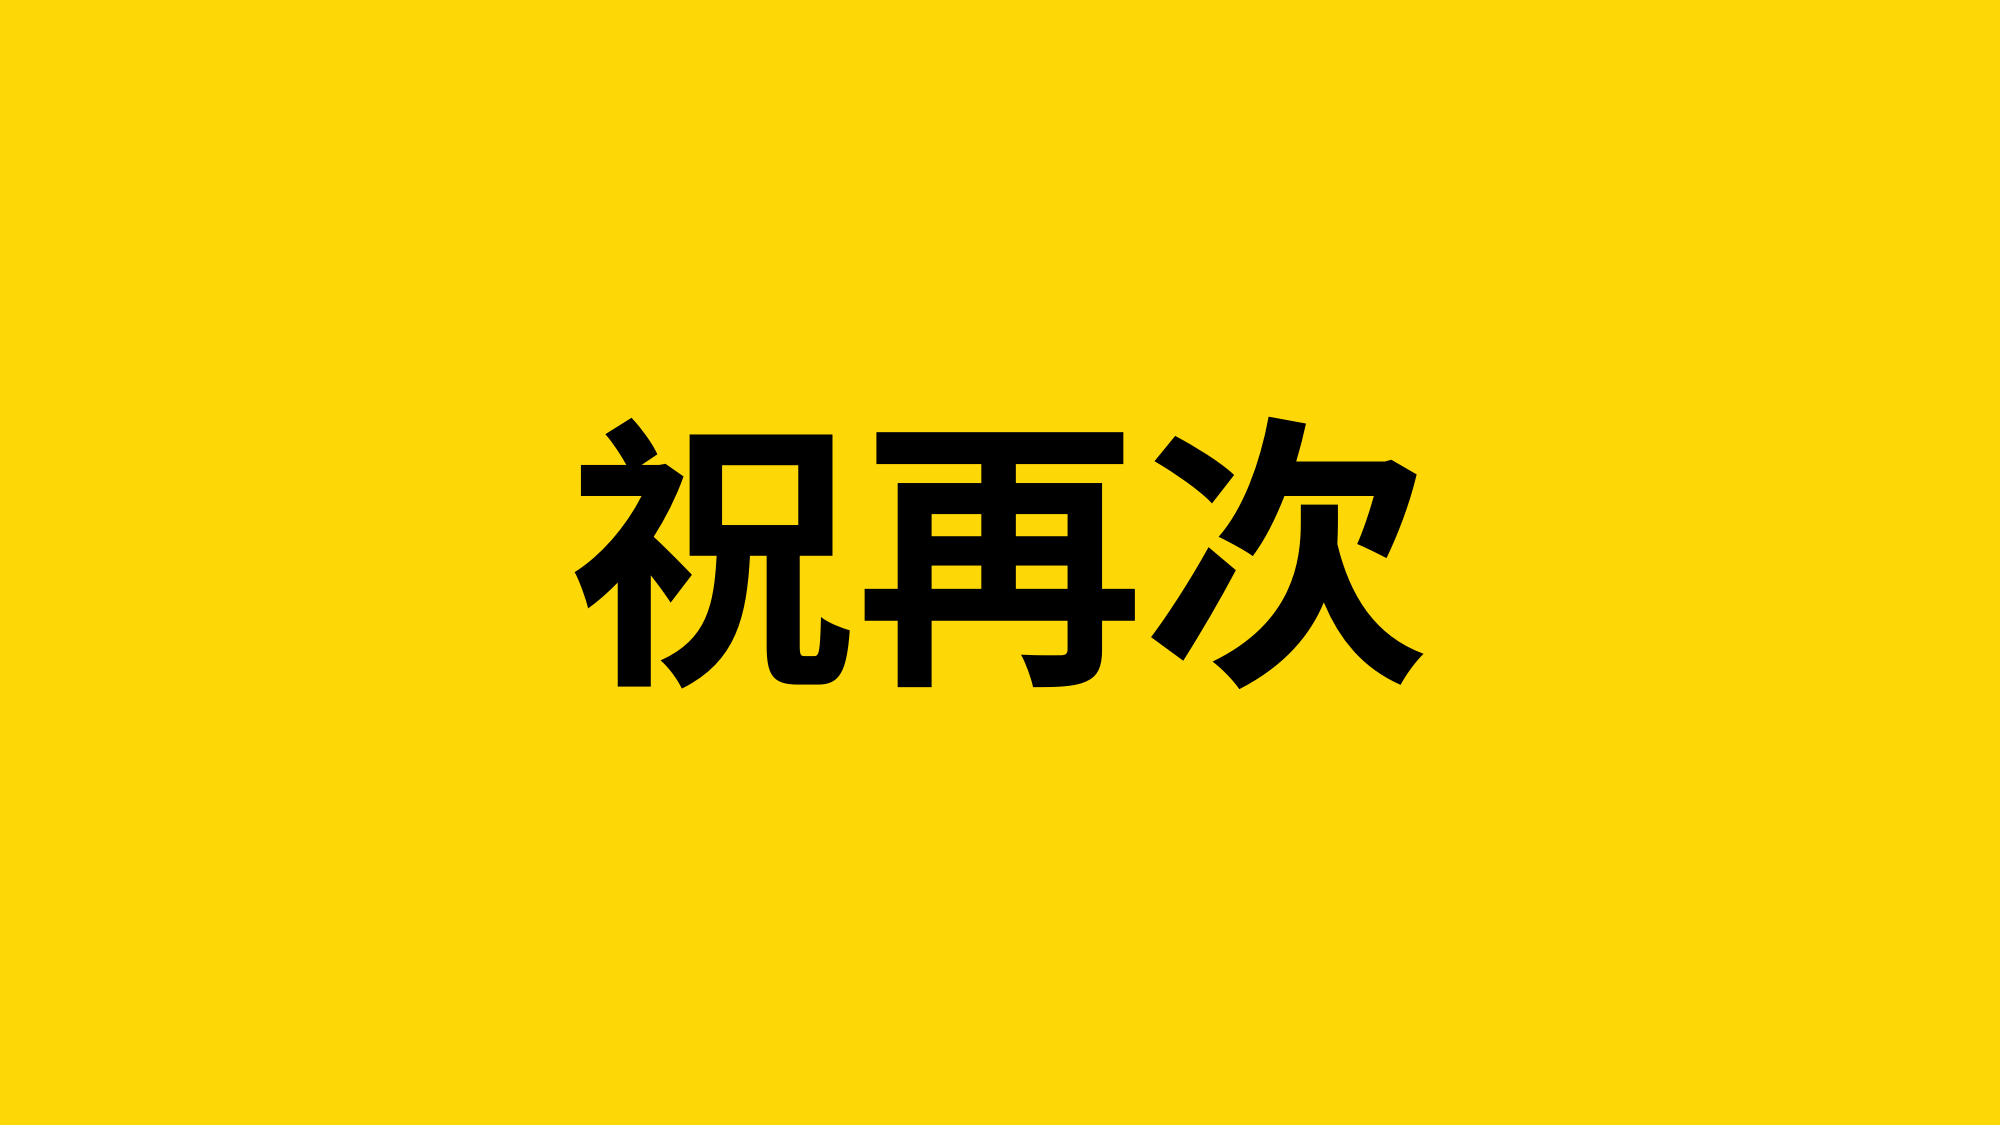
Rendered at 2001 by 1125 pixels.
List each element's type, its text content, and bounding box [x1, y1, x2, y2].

text_box 祝再次 [87, 366, 1912, 726]
